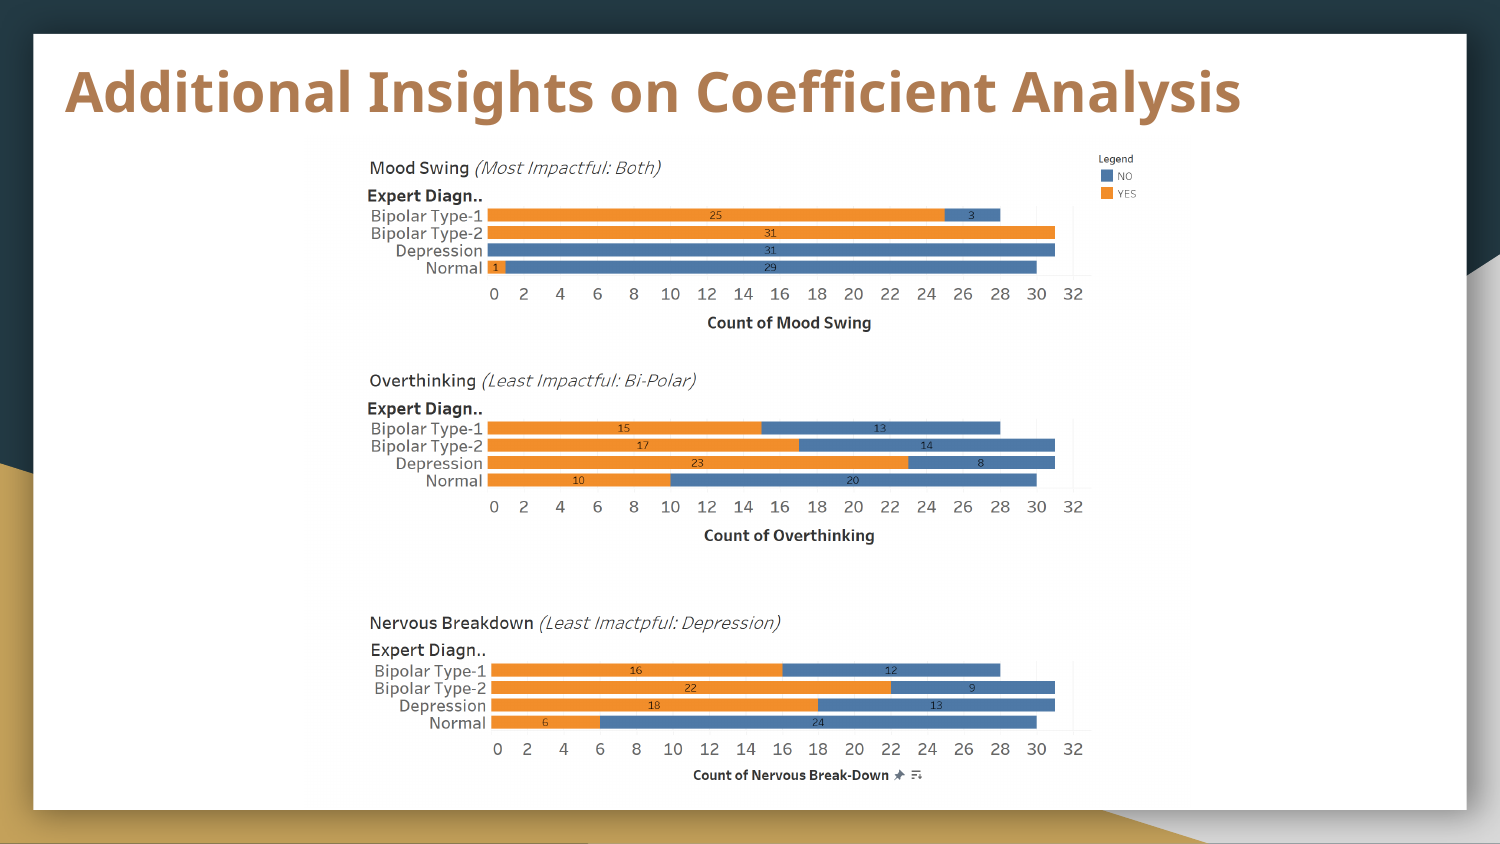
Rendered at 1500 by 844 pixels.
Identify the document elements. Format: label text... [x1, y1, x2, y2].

title Additional Insights on Coefficient Analysis [49, 41, 1311, 199]
picture [303, 135, 1192, 809]
